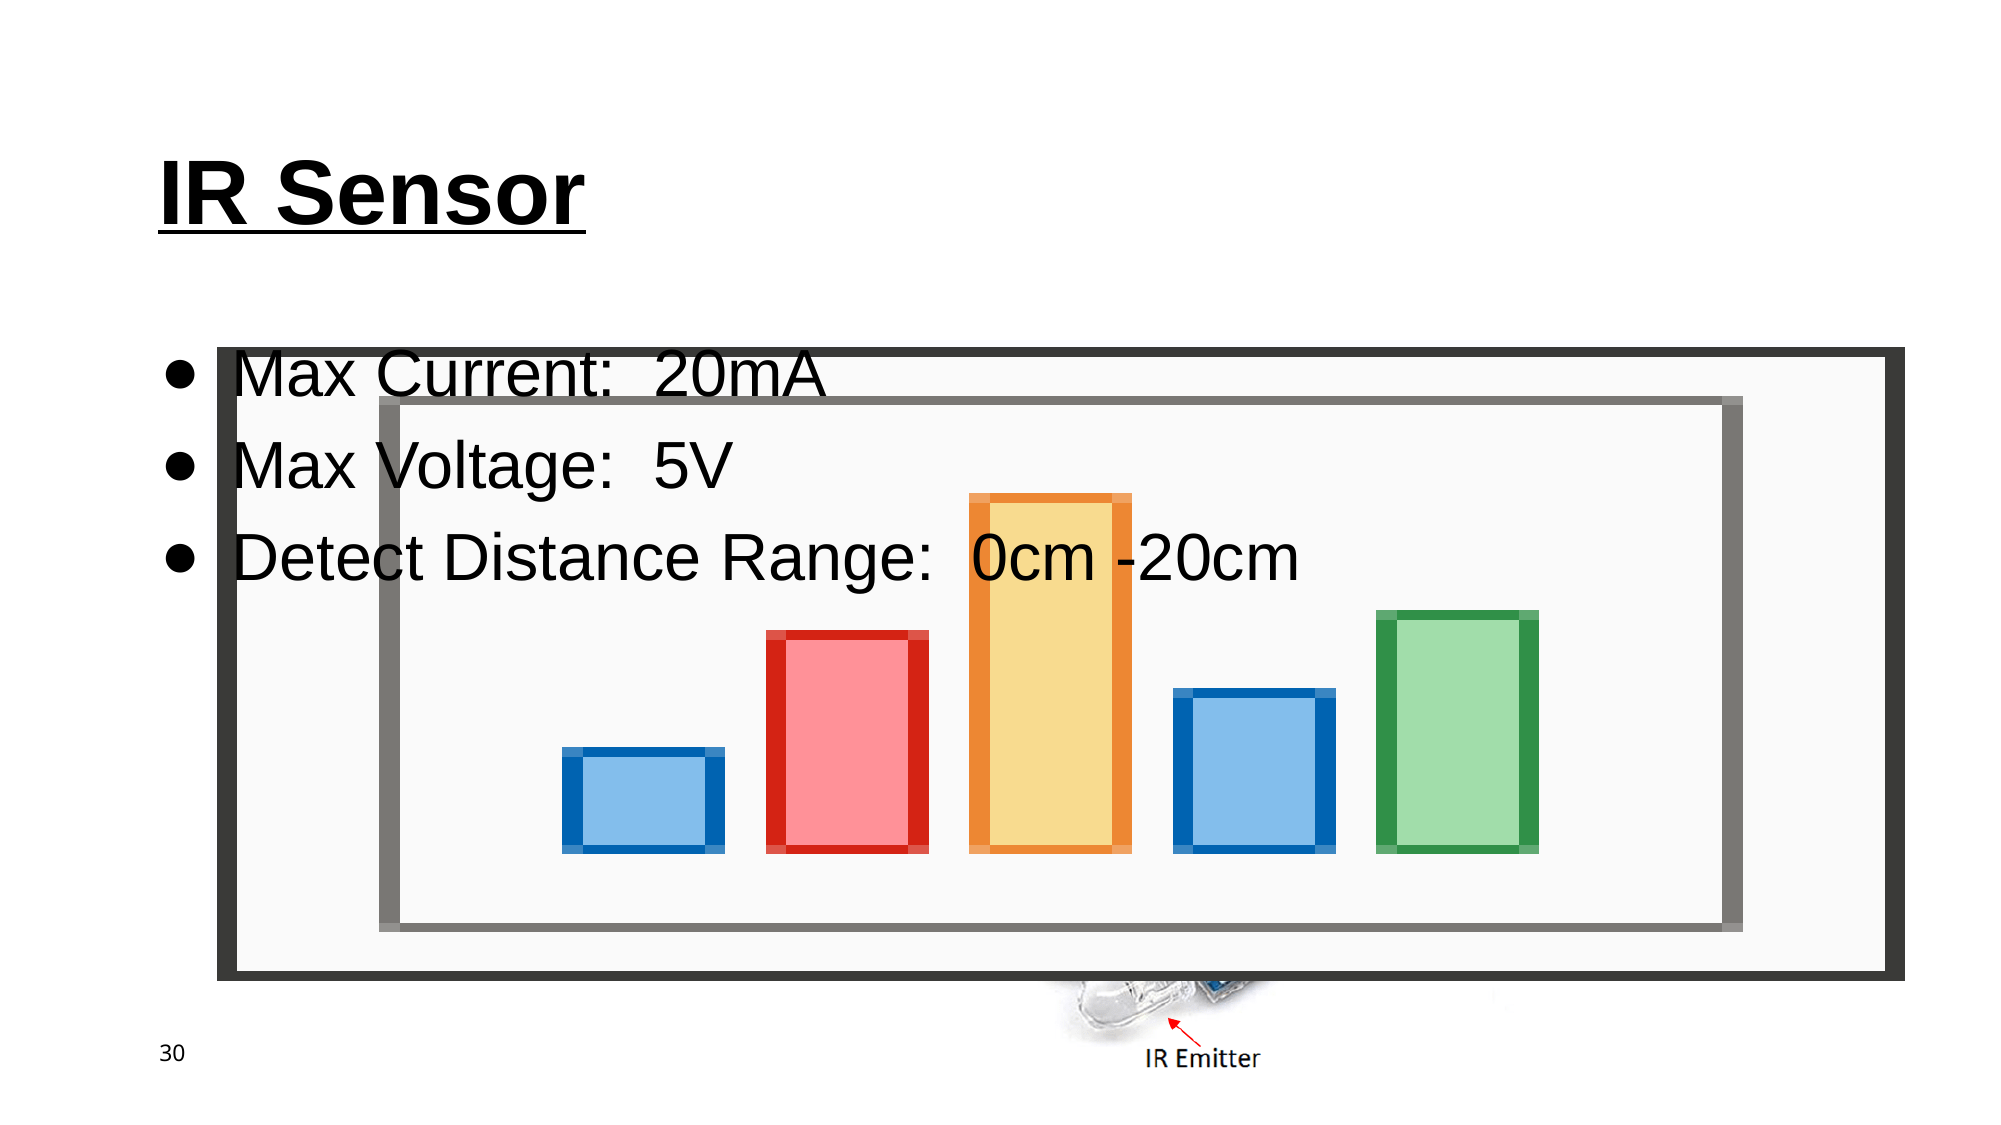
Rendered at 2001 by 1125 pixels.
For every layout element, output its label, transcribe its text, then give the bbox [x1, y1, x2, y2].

slide_number 30 [159, 1038, 246, 1080]
text_box Max Current: 20mA Max Voltage: 5V Detect Distance Range: 0cm -20cm [156, 318, 1967, 1011]
picture [944, 618, 1691, 1080]
title IR Sensor [158, 144, 969, 245]
